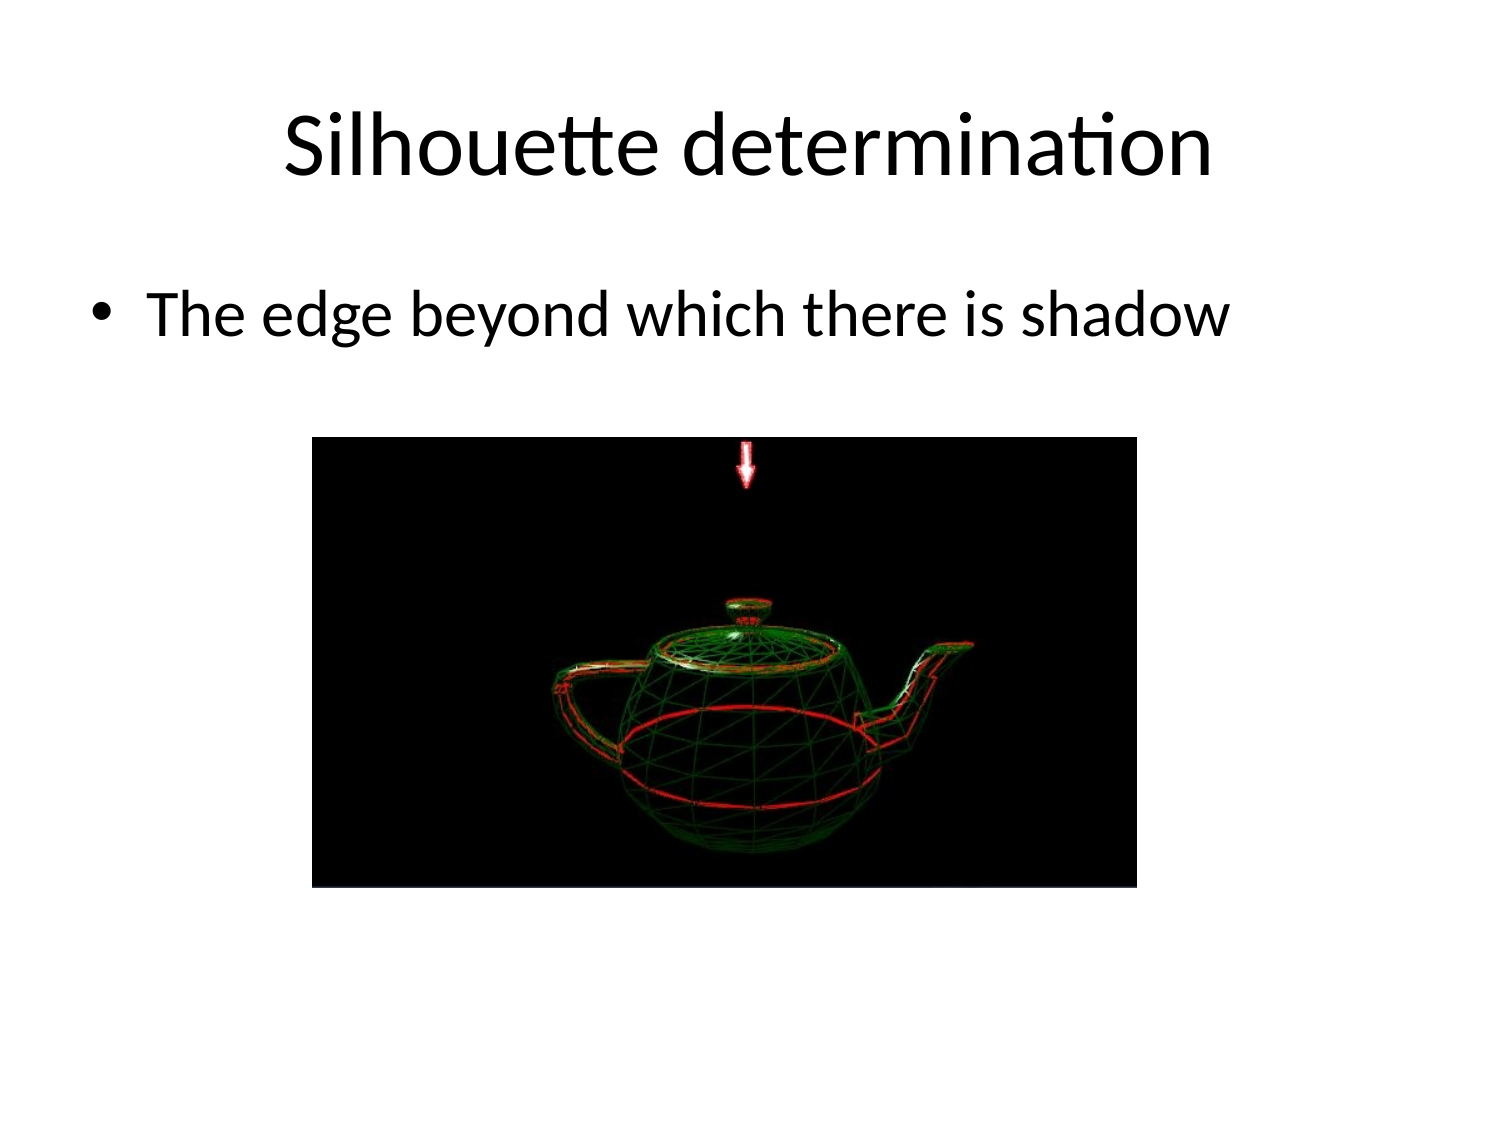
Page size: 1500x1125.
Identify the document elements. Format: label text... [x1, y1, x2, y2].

list The edge beyond which there is shadow [75, 262, 1425, 1005]
title Silhouette determination [75, 45, 1425, 233]
picture [312, 437, 1137, 888]
